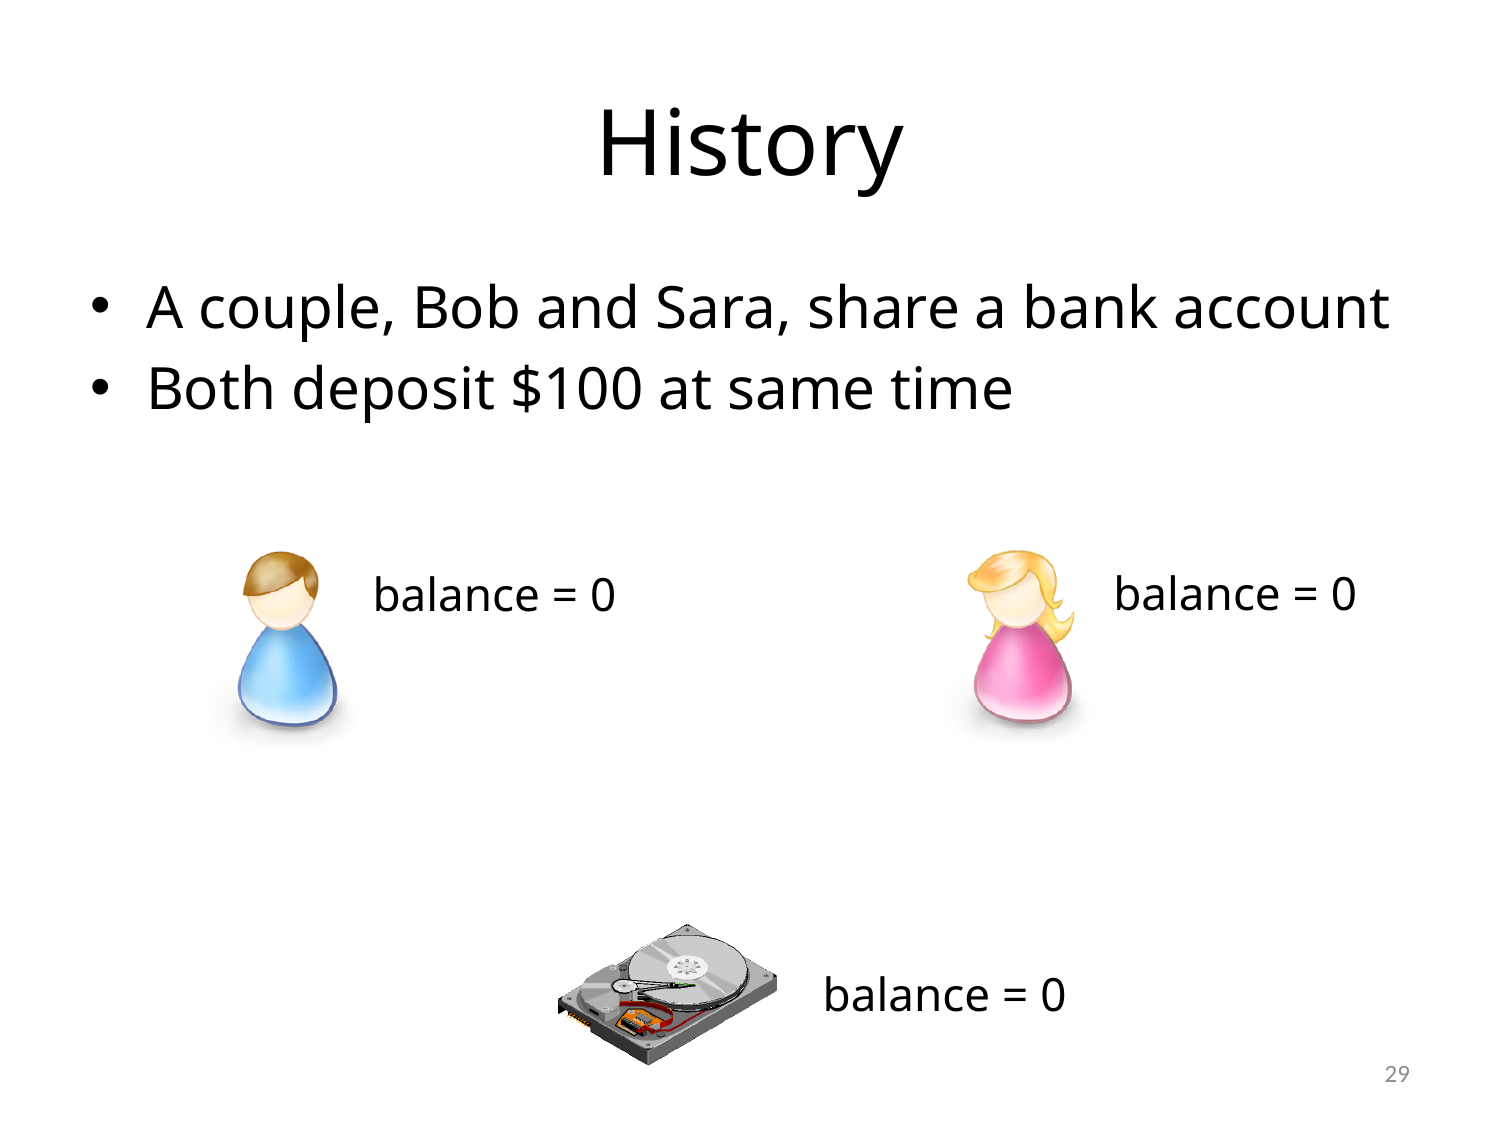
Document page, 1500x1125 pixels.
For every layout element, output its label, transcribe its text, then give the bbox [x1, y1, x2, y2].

title History [75, 45, 1425, 233]
slide_number 29 [1074, 1042, 1425, 1103]
text_box balance = 0 [807, 958, 1082, 1029]
picture [553, 913, 784, 1070]
text_box balance = 0 [391, 558, 632, 628]
list A couple, Bob and Sara, share a bank account Both deposit $100 at same time [75, 262, 1425, 1005]
text_box balance = 0 [1124, 557, 1373, 627]
picture [174, 537, 387, 750]
picture [911, 537, 1120, 746]
